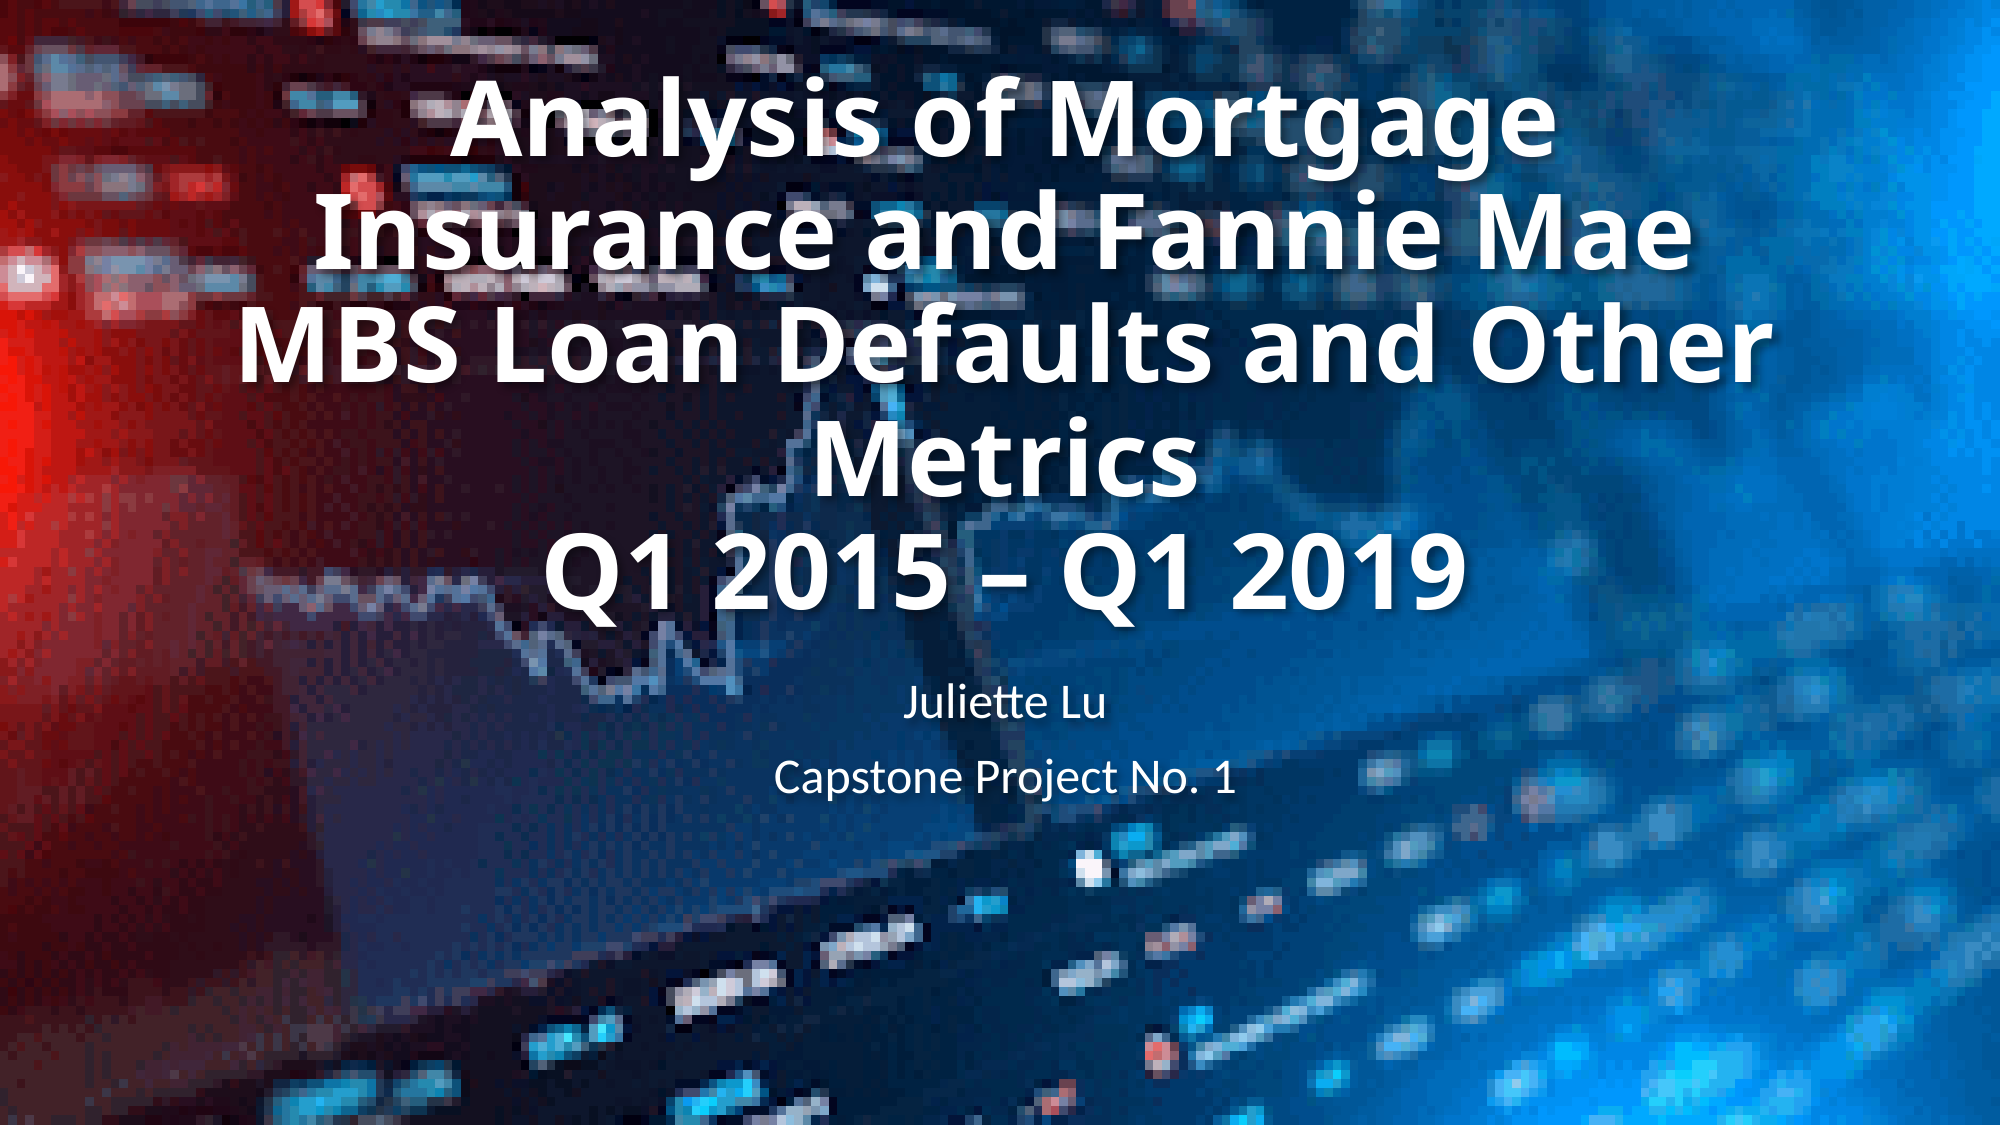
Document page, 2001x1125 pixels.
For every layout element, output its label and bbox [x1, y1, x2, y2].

text_box [0, 0, 2000, 1125]
